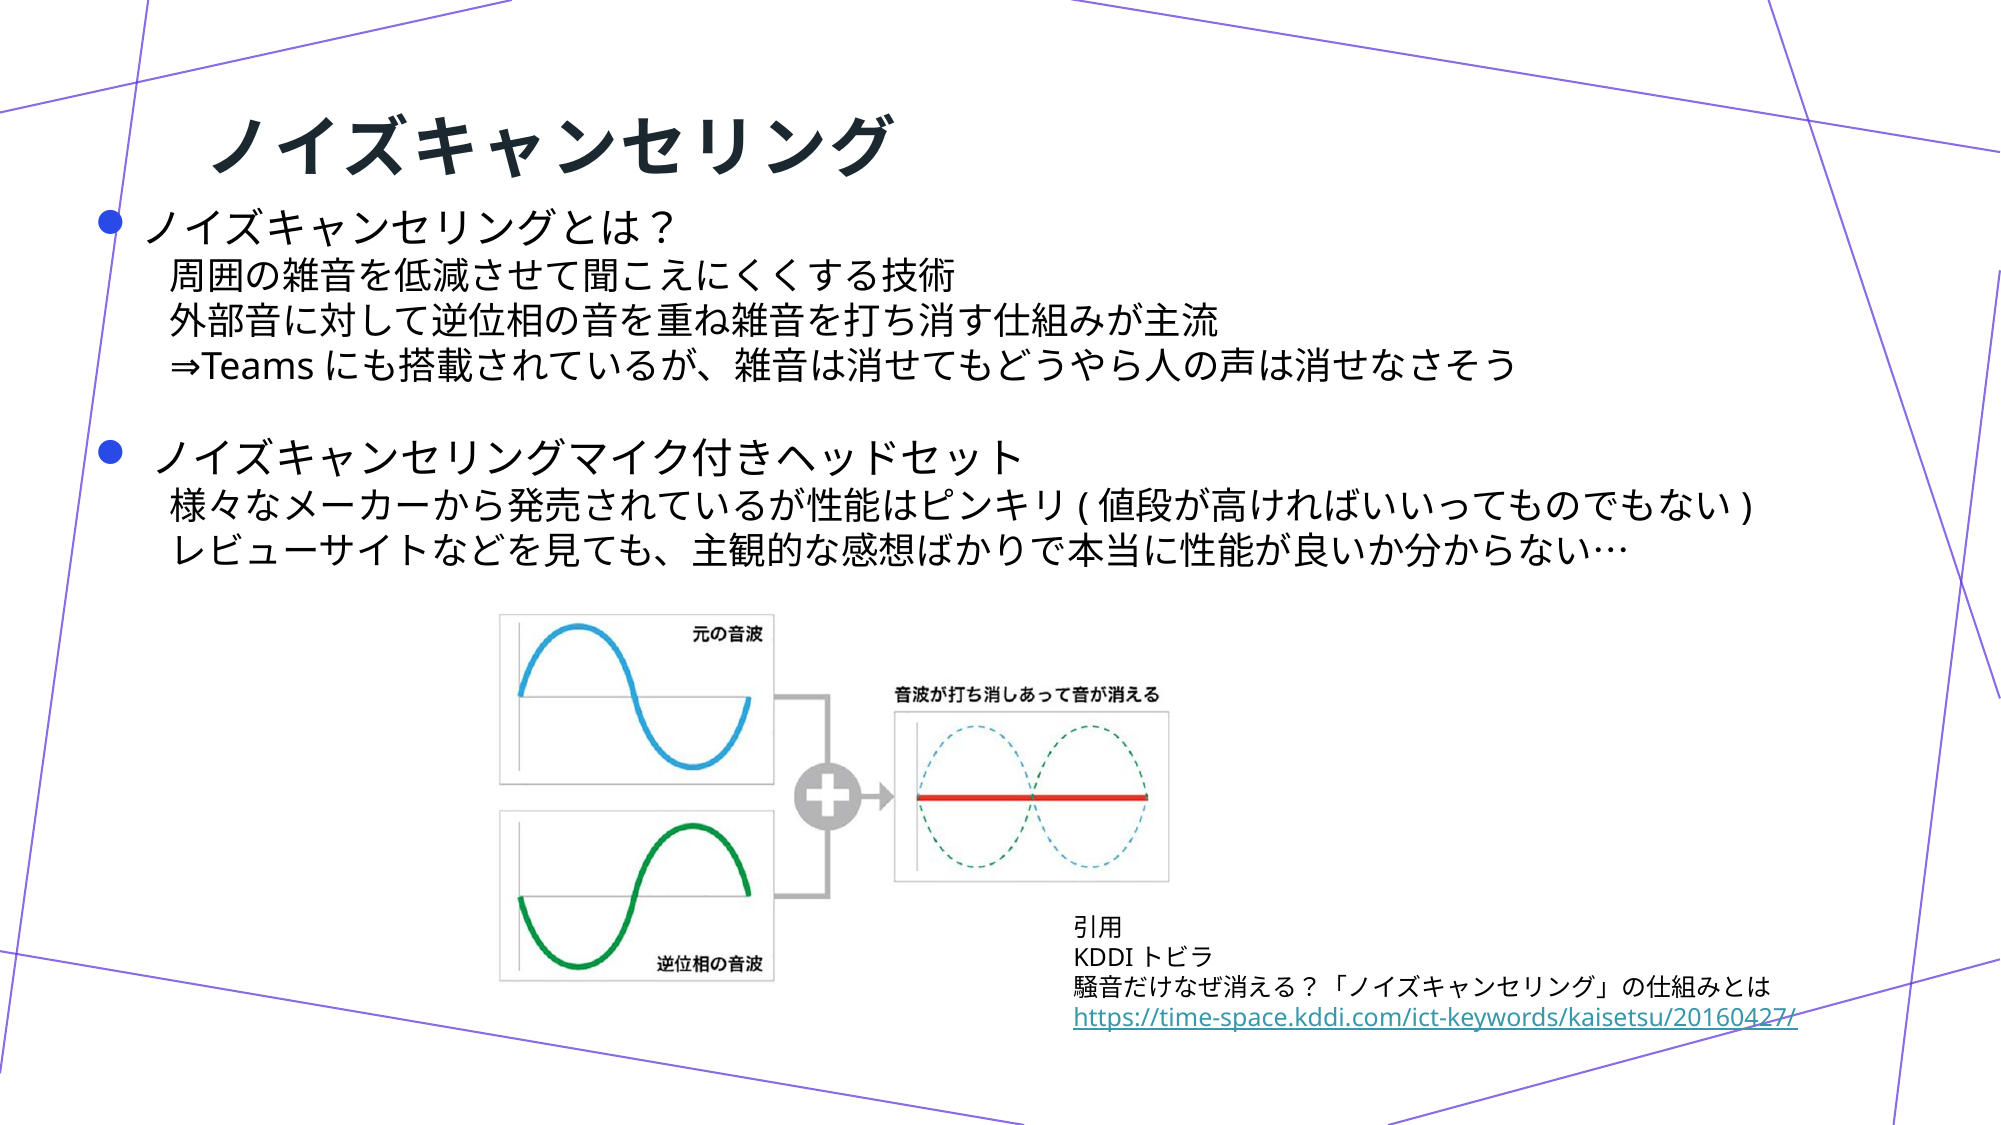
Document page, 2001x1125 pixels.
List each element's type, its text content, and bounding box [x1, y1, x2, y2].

text_box 引用 KDDIトビラ 騒音だけなぜ消える？「ノイズキャンセリング」の仕組みとは https://time-space.kddi.com/ict-keywords/kaisetsu/20160427/ [1058, 904, 1813, 1073]
text_box ノイズキャンセリングとは？ 周囲の雑音を低減させて聞こえにくくする技術 外部音に対して逆位相の音を重ね雑音を打ち消す仕組みが主流 ⇒Teamsにも搭載されているが、雑音は消せてもどうやら人の声は消せなさそう ノイズキャンセリングマイク付きヘッドセット 様々なメーカーから発売されているが性能はピンキリ(値段が高ければいいってものでもない) レビューサイトなどを見ても、主観的な感想ばかりで本当に性能が良いか分からない… [80, 194, 1768, 580]
picture [416, 583, 1236, 1011]
title ノイズキャンセリング [187, 87, 1813, 195]
